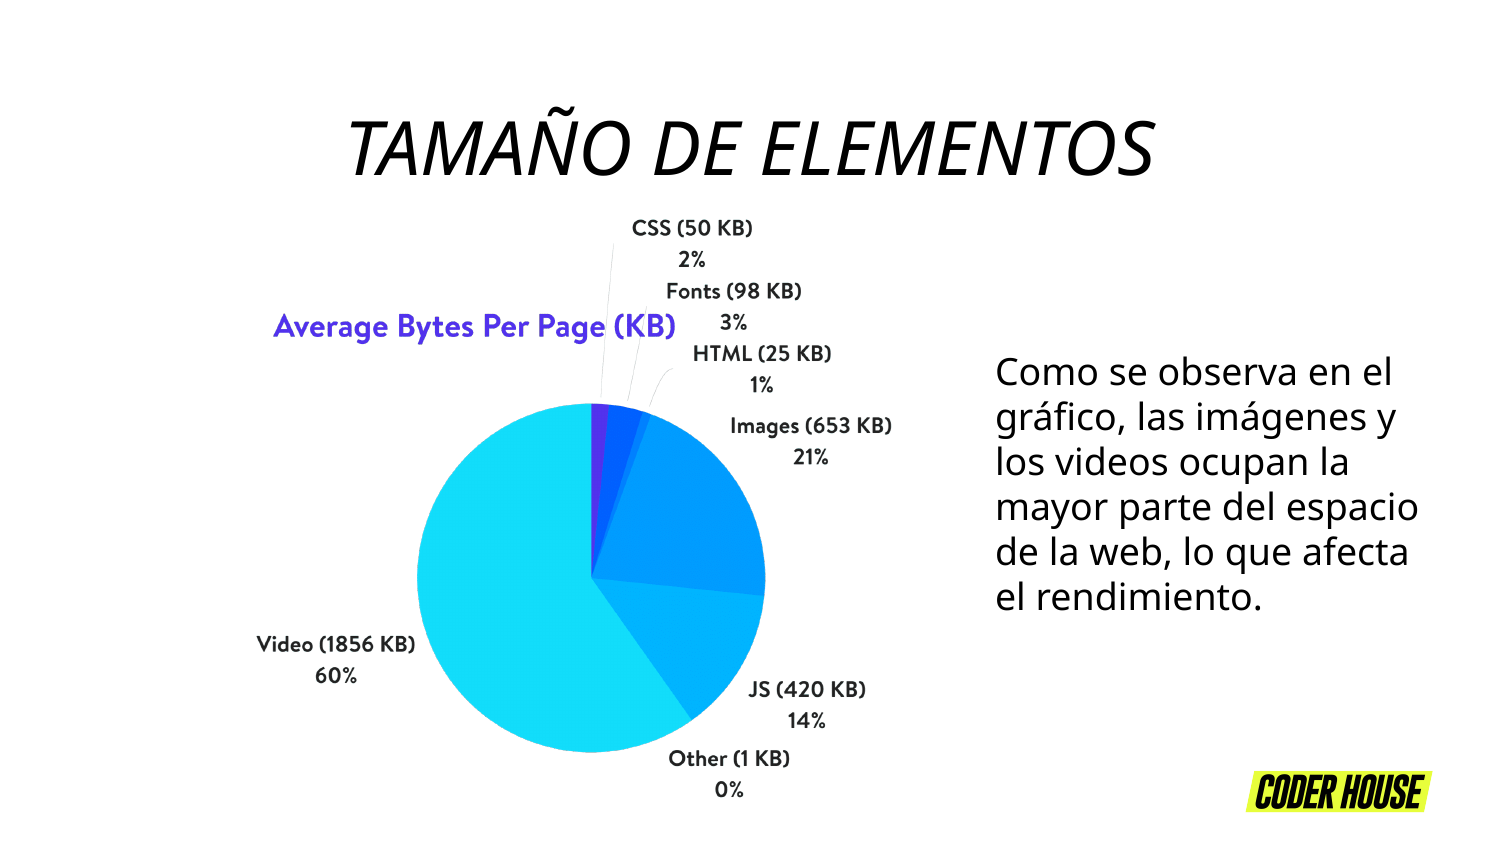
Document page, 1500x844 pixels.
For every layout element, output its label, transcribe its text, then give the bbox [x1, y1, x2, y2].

picture [1241, 764, 1437, 819]
text_box Como se observa en el gráfico, las imágenes y los videos ocupan la mayor parte del espacio de la web, lo que afecta el rendimiento. [980, 333, 1449, 632]
picture [247, 204, 899, 806]
text_box TAMAÑO DE ELEMENTOS [105, 85, 1395, 200]
